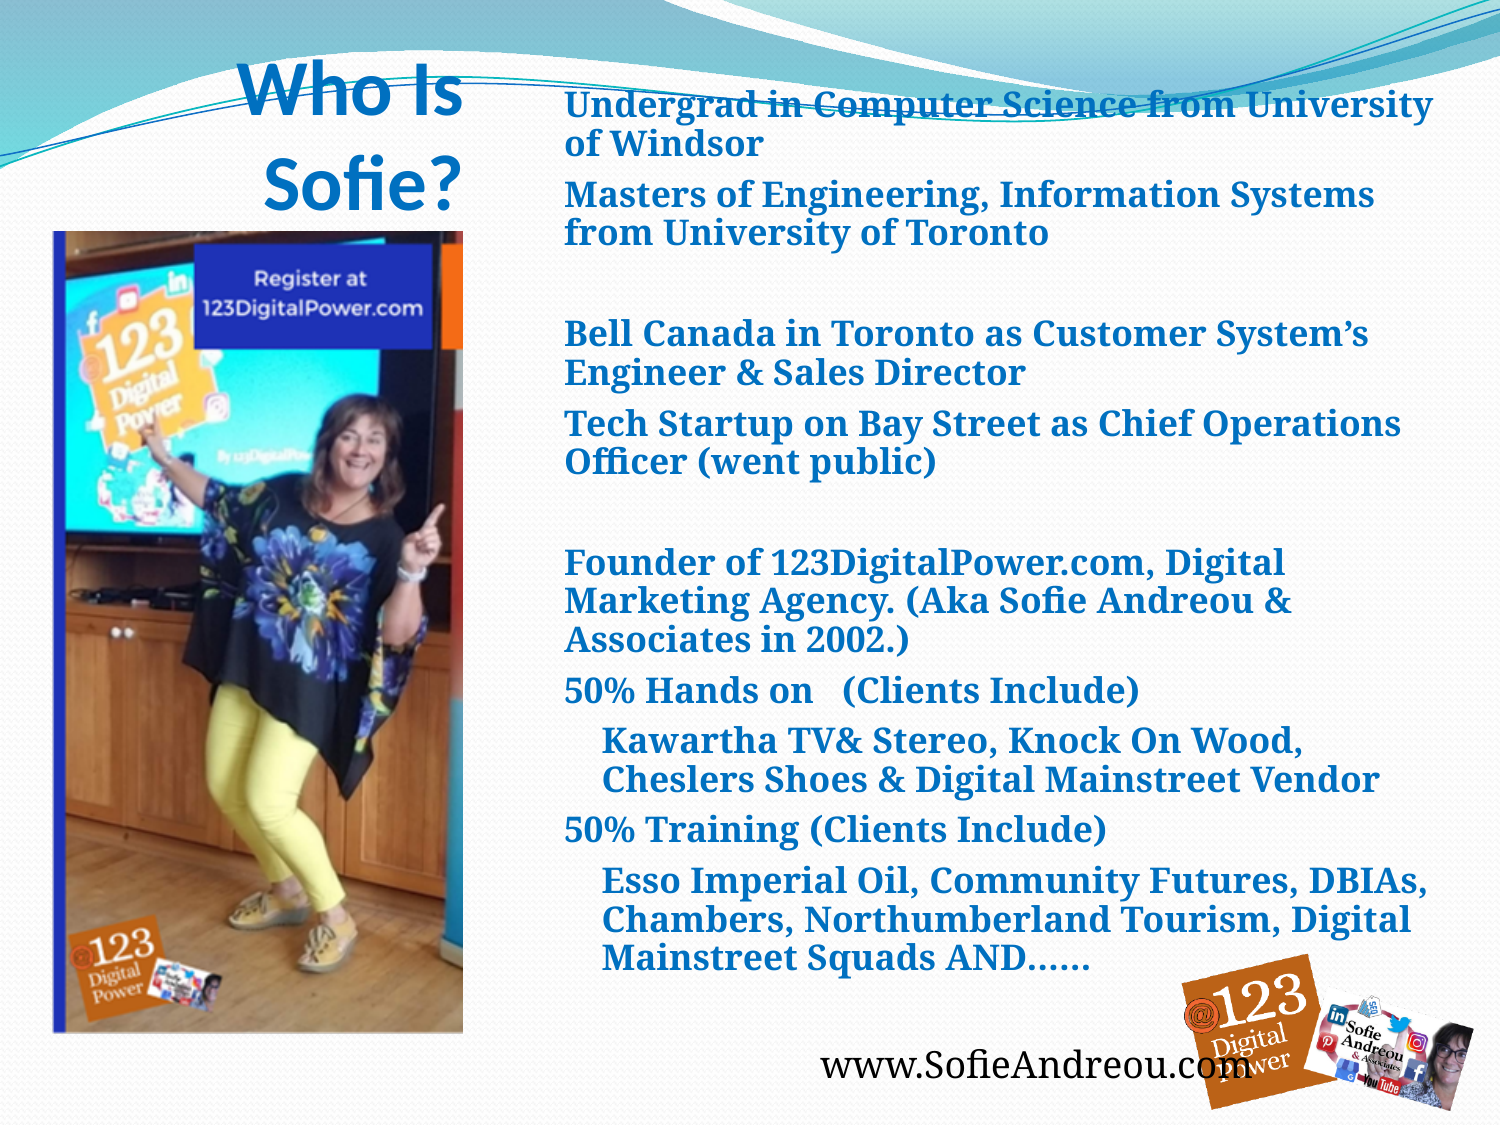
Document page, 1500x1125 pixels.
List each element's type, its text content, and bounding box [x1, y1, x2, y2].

picture [40, 231, 463, 1051]
text_box Undergrad in Computer Science from University of Windsor Masters of Engineering, Information Systems from University of Toronto Bell Canada in Toronto as Customer System’s Engineer & Sales Director Tech Startup on Bay Street as Chief Operations Officer (went public) Founder of 123DigitalPower.com, Digital Marketing Agency. (Aka Sofie Andreou & Associates in 2002.) 50% Hands on (Clients Include) Kawartha TV& Stereo, Knock On Wood, Cheslers Shoes & Digital Mainstreet Vendor 50% Training (Clients Include) Esso Imperial Oil, Community Futures, DBIAs, Chambers, Northumberland Tourism, Digital Mainstreet Squads AND…… [549, 30, 1479, 1035]
title Who Is Sofie? [19, 0, 479, 350]
text_box www.SofieAndreou.com [805, 1034, 1154, 1094]
picture [1161, 951, 1491, 1117]
